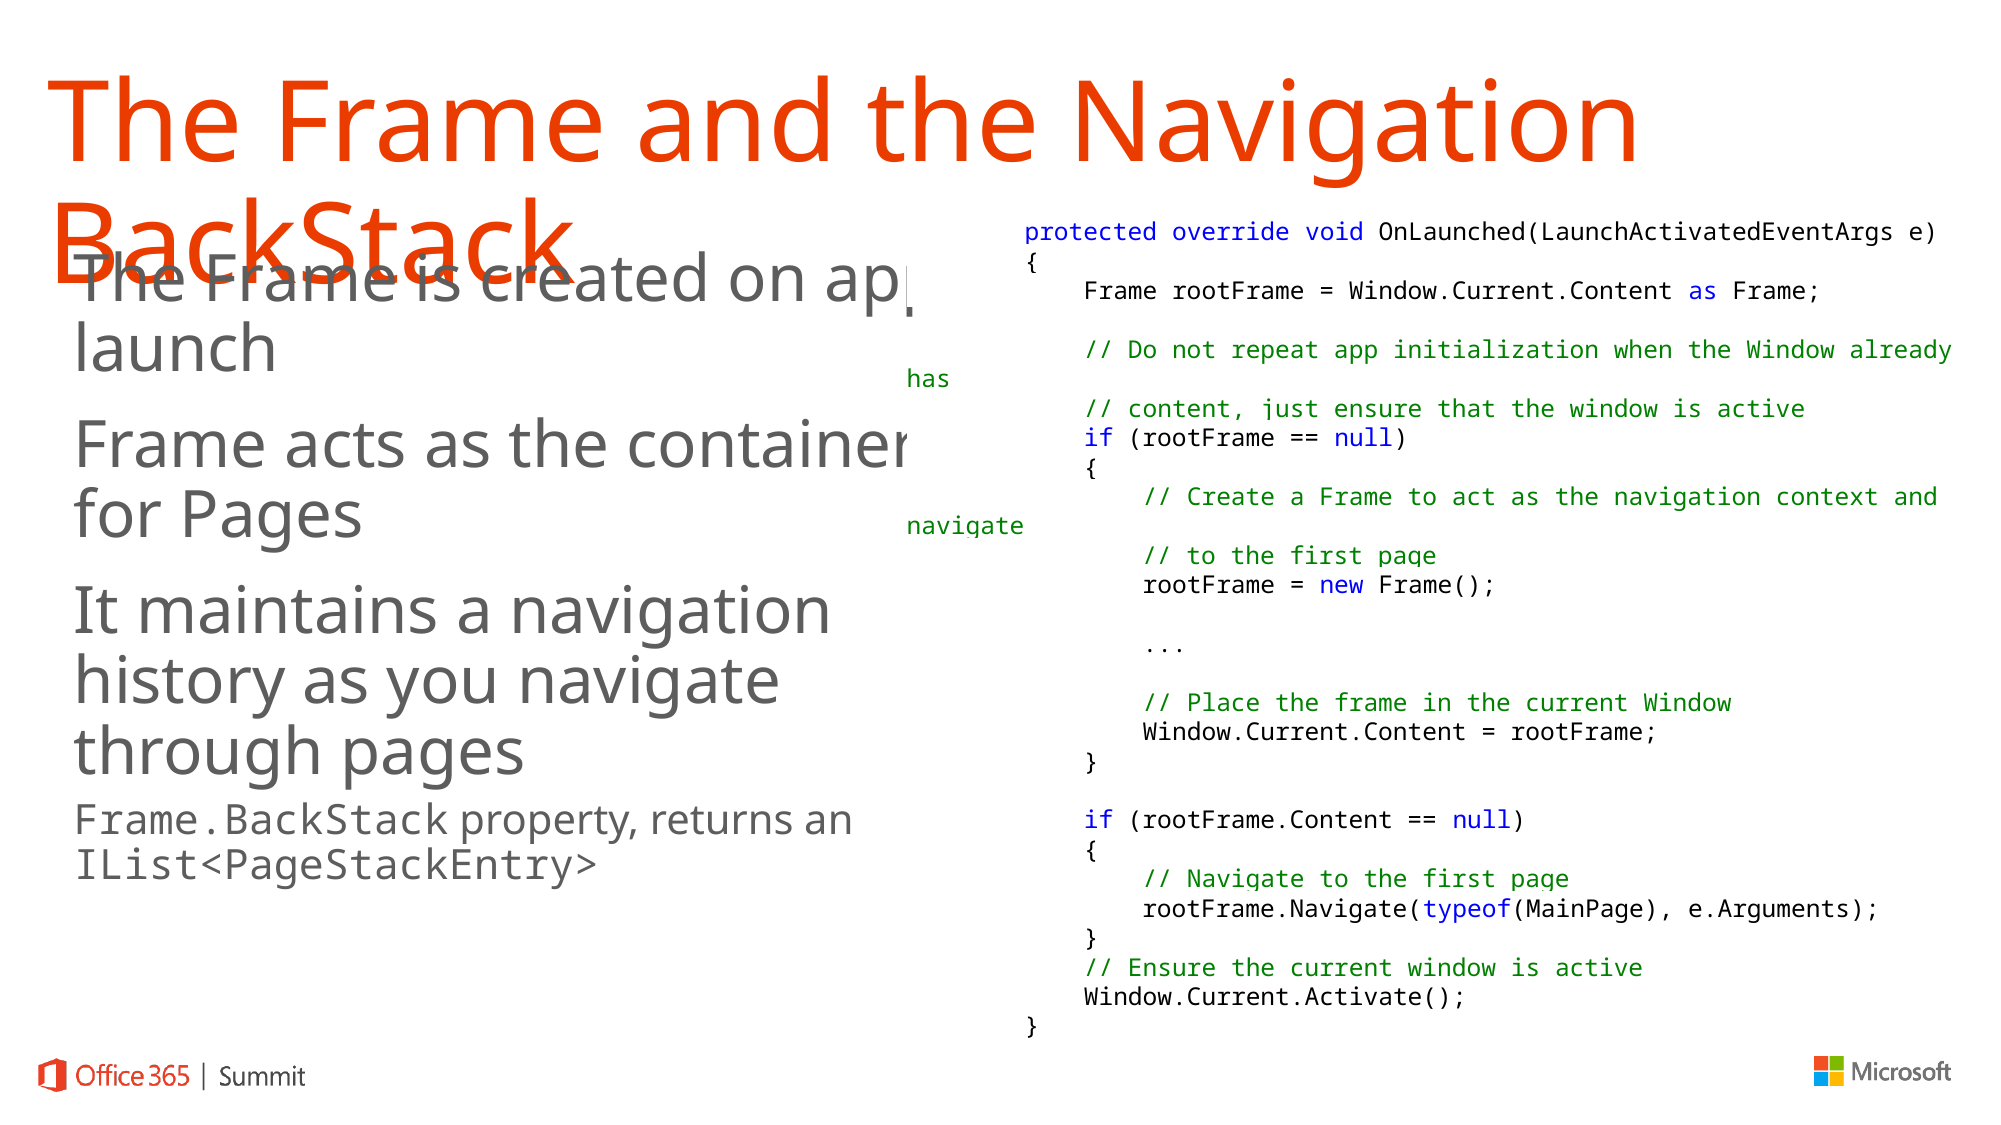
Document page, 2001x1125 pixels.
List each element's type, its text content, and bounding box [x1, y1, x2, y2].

list The Frame is created on app launch Frame acts as the container for Pages It maintains a navigation history as you navigate through pages Frame.BackStack property, returns an IList<PageStackEntry> [58, 237, 891, 642]
picture [38, 1058, 305, 1092]
picture [1814, 1056, 1951, 1086]
text_box protected override void OnLaunched(LaunchActivatedEventArgs e) { Frame rootFrame = Window.Current.Content as Frame; // Do not repeat app initialization when the Window already has // content, just ensure that the window is active if (rootFrame == null) { // Create a Frame to act as the navigation context and navigate // to the first page rootFrame = new Frame(); ... // Place the frame in the current Window Window.Current.Content = rootFrame; } if (rootFrame.Content == null) { // Navigate to the first page rootFrame.Navigate(typeof(MainPage), e.Arguments); } // Ensure the current window is active Window.Current.Activate(); } [891, 208, 2000, 1048]
title The Frame and the Navigation BackStack [32, 56, 2000, 195]
